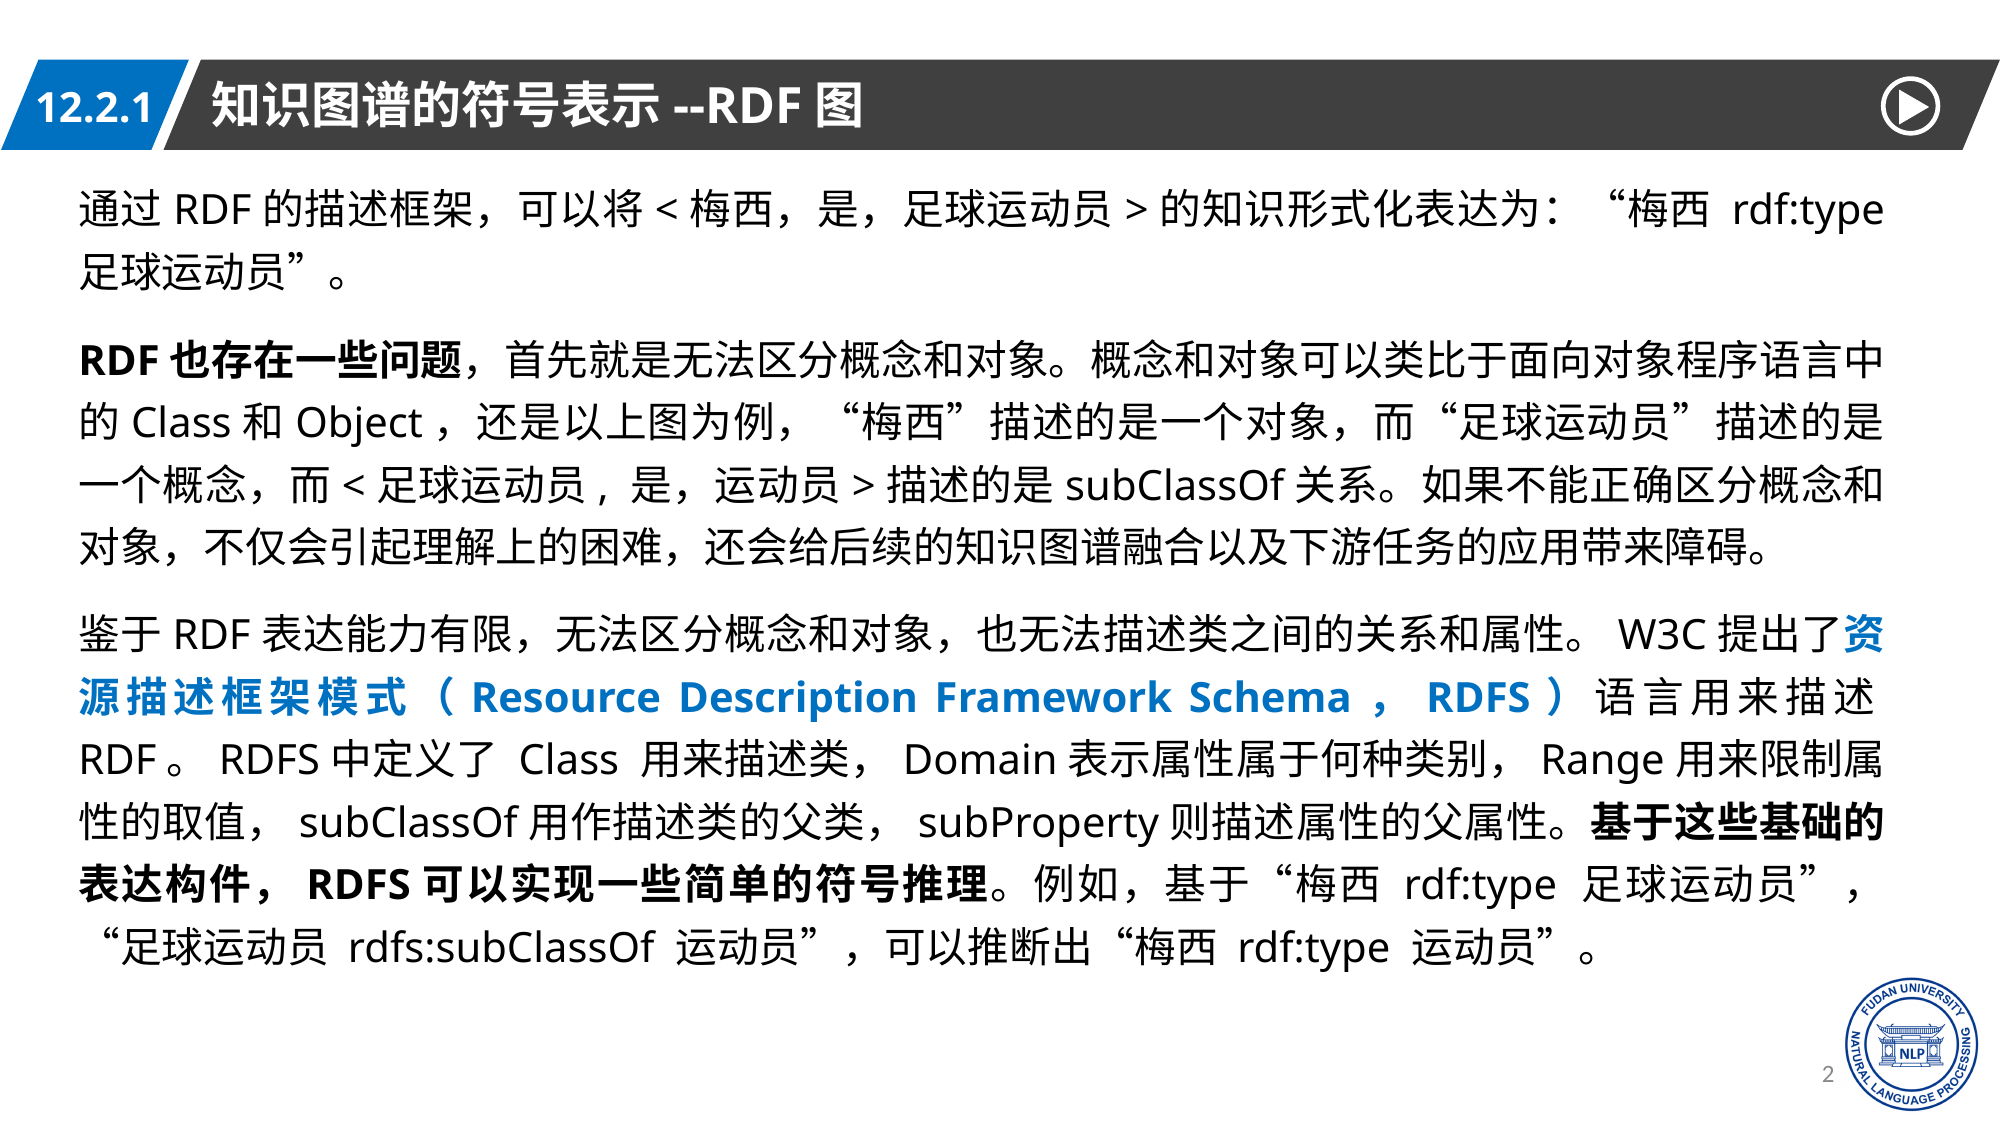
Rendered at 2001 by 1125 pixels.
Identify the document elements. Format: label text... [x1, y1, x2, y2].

text_box 知识图谱的符号表示--RDF图 [196, 66, 880, 142]
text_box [1883, 78, 1939, 134]
text_box 通过RDF的描述框架，可以将<梅西，是，足球运动员>的知识形式化表达为：“梅西 rdf:type 足球运动员”。 RDF也存在一些问题，首先就是无法区分概念和对象。概念和对象可以类比于面向对象程序语言中的Class和Object，还是以上图为例，“梅西”描述的是一个对象，而“足球运动员”描述的是一个概念，而<足球运动员, 是，运动员>描述的是subClassOf关系。如果不能正确区分概念和对象，不仅会引起理解上的困难，还会给后续的知识图谱融合以及下游任务的应用带来障碍。 鉴于RDF表达能力有限，无法区分概念和对象，也无法描述类之间的关系和属性。W3C提出了资源描述框架模式（Resource Description Framework Schema，RDFS）语言用来描述RDF。RDFS中定义了 Class 用来描述类，Domain表示属性属于何种类别，Range用来限制属性的取值，subClassOf用作描述类的父类，subProperty则描述属性的父属性。基于这些基础的表达构件，RDFS可以实现一些简单的符号推理。例如，基于“梅西 rdf:type 足球运动员”，“足球运动员 rdfs:subClassOf 运动员”，可以推断出“梅西 rdf:type 运动员”。 [63, 163, 1900, 978]
text_box [163, 59, 2000, 150]
text_box [32, 59, 189, 89]
slide_number 20 [1412, 1042, 1863, 1103]
text_box 12.2.1 [13, 73, 177, 138]
picture [1834, 972, 1985, 1117]
text_box [1, 121, 157, 150]
